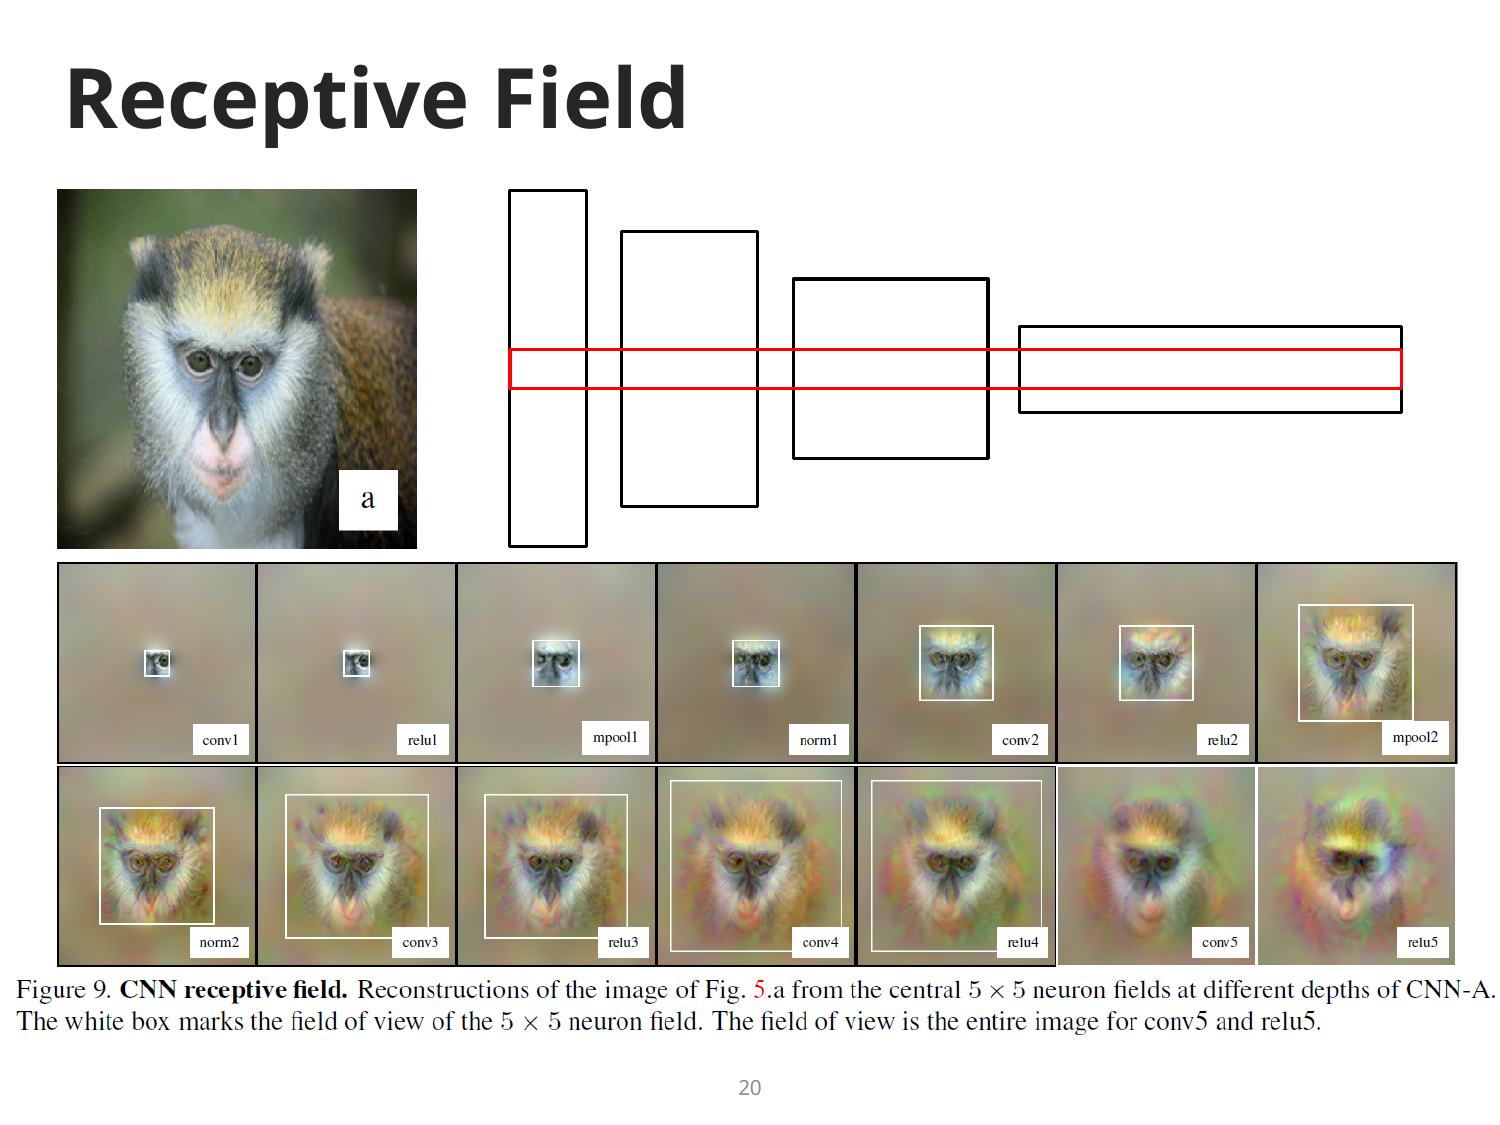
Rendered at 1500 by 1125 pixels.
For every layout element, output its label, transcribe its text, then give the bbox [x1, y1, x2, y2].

title Receptive Field [48, 41, 1456, 149]
text_box [620, 230, 760, 348]
picture [14, 556, 1500, 1036]
text_box [620, 391, 760, 509]
picture [52, 184, 420, 554]
text_box [508, 189, 588, 348]
text_box [508, 391, 588, 549]
slide_number 20 [575, 1058, 925, 1119]
text_box [791, 391, 990, 460]
text_box [791, 277, 990, 348]
text_box [1017, 324, 1403, 348]
text_box [508, 348, 1403, 391]
text_box [1017, 391, 1403, 414]
